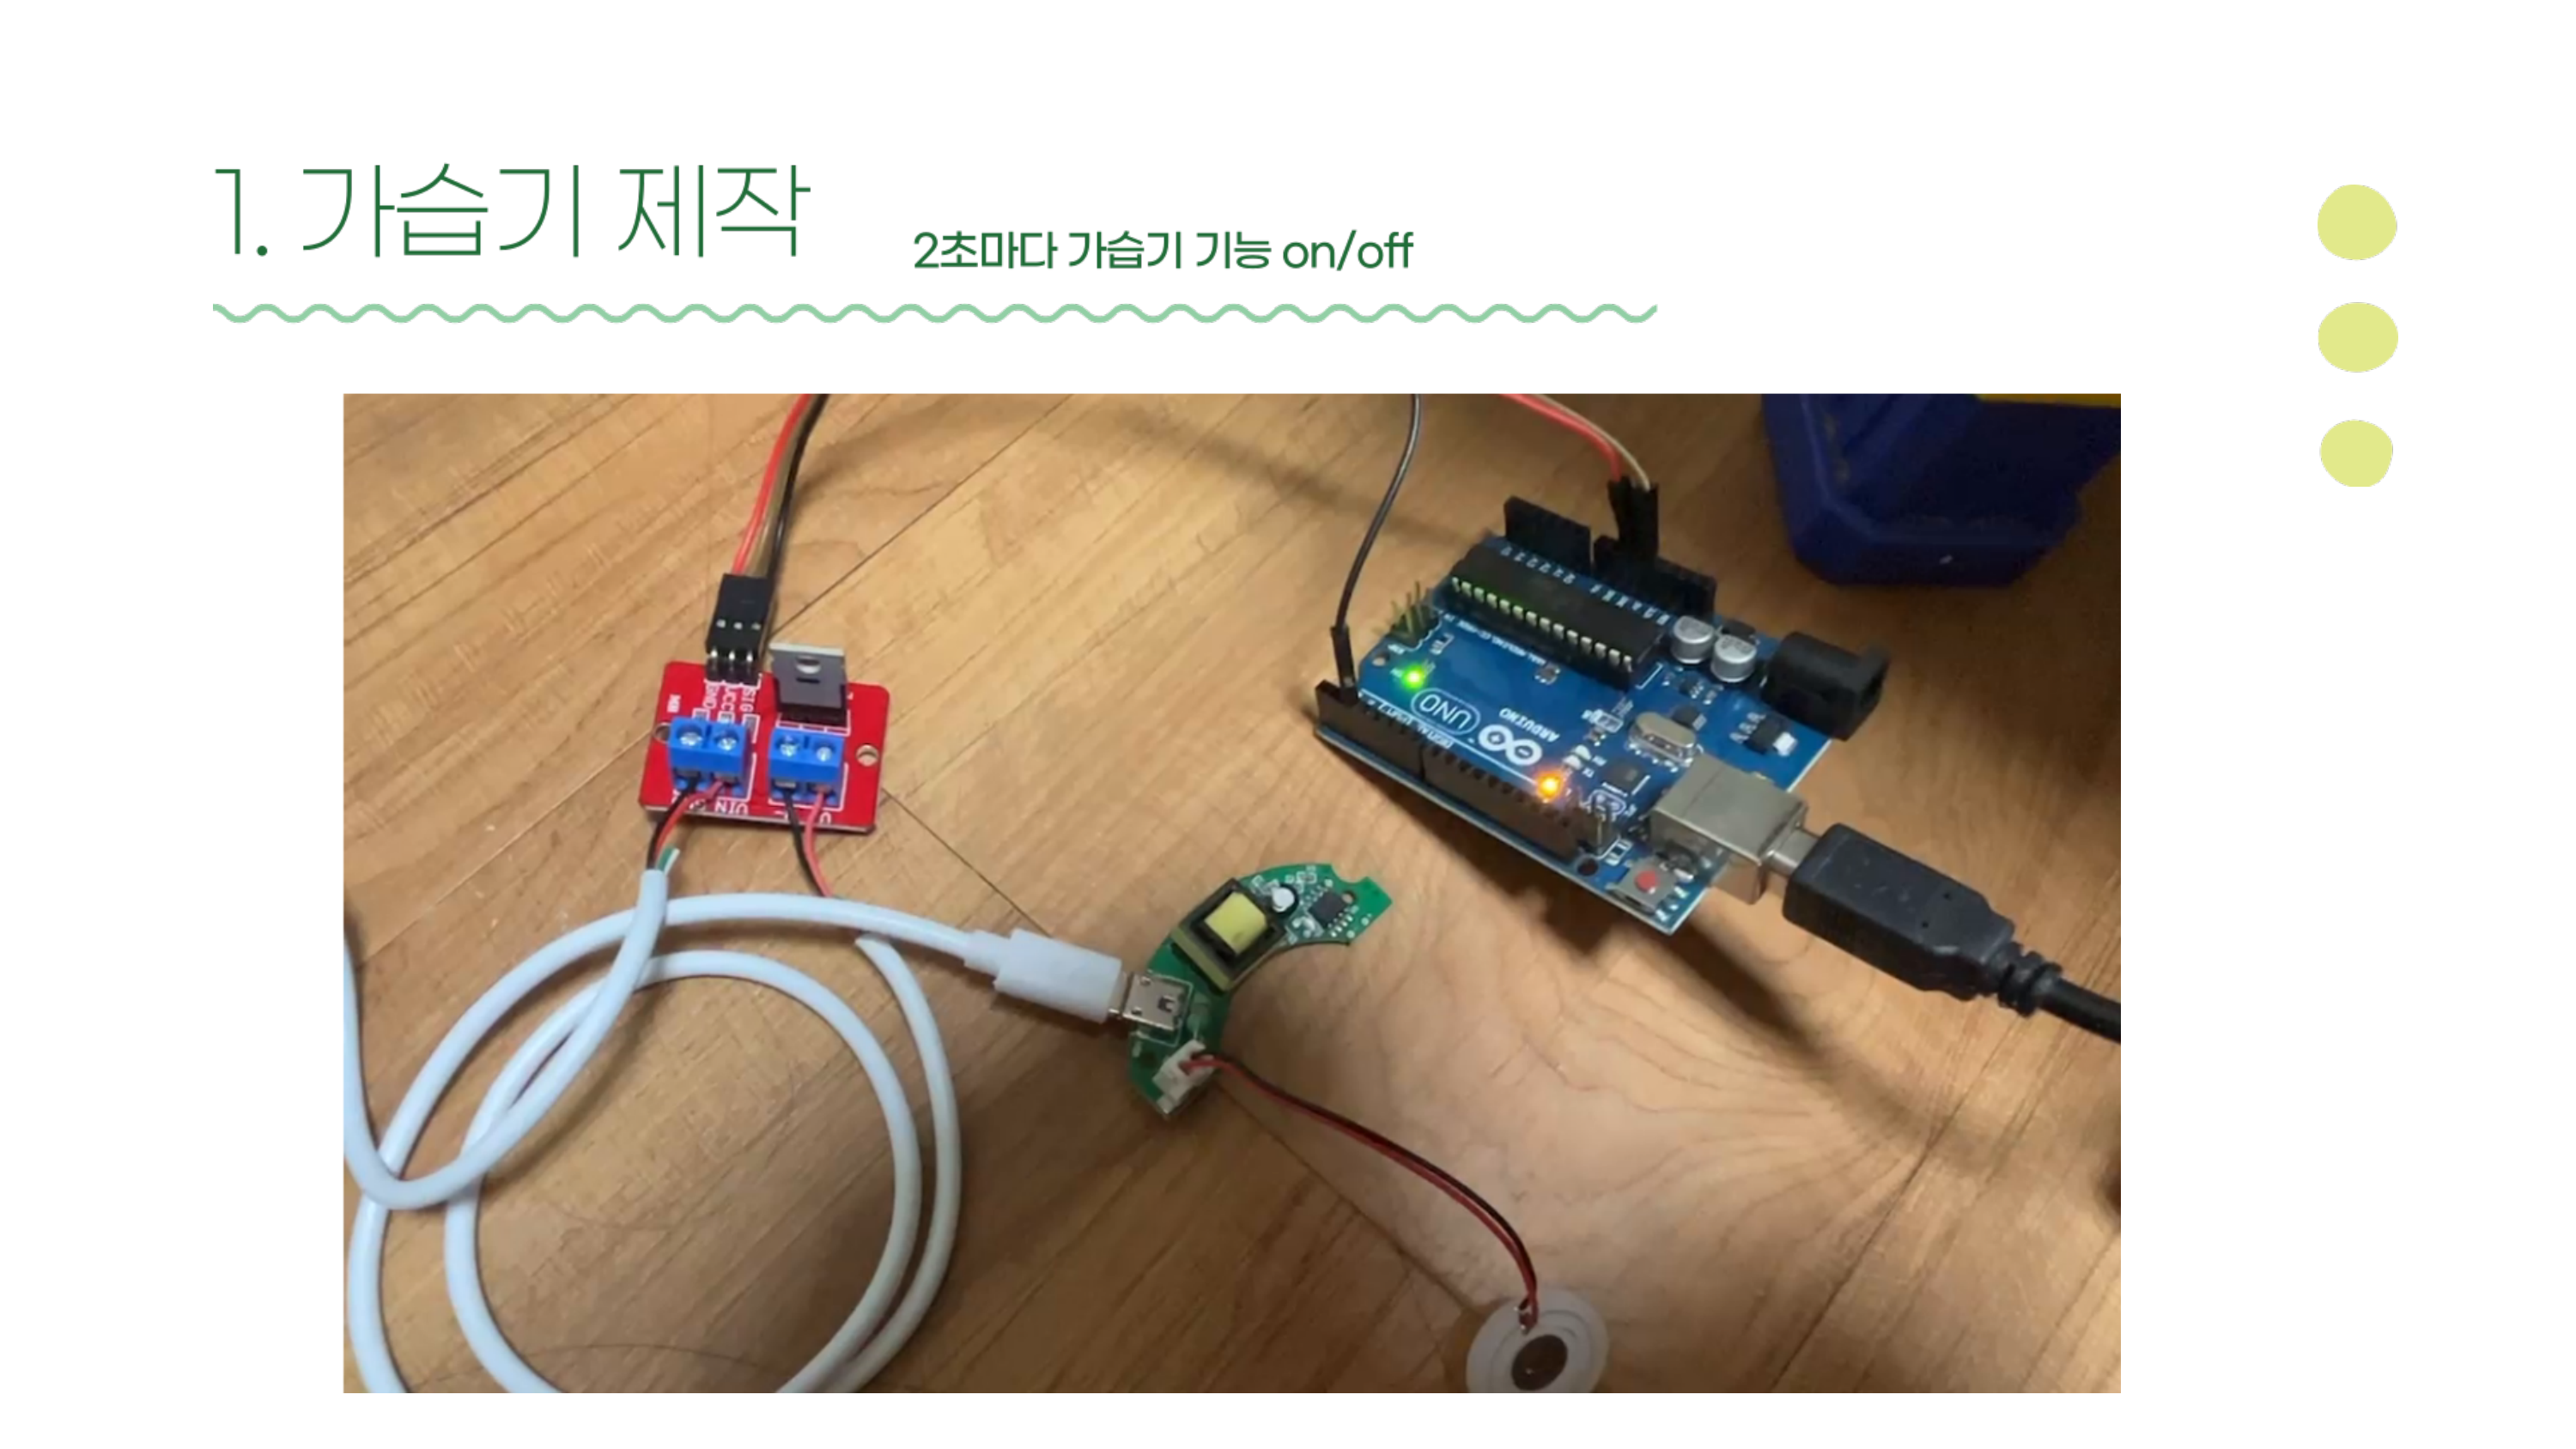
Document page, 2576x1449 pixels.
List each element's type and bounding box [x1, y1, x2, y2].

picture [173, 3, 2121, 1449]
text_box [2318, 184, 2398, 487]
text_box [213, 302, 726, 325]
